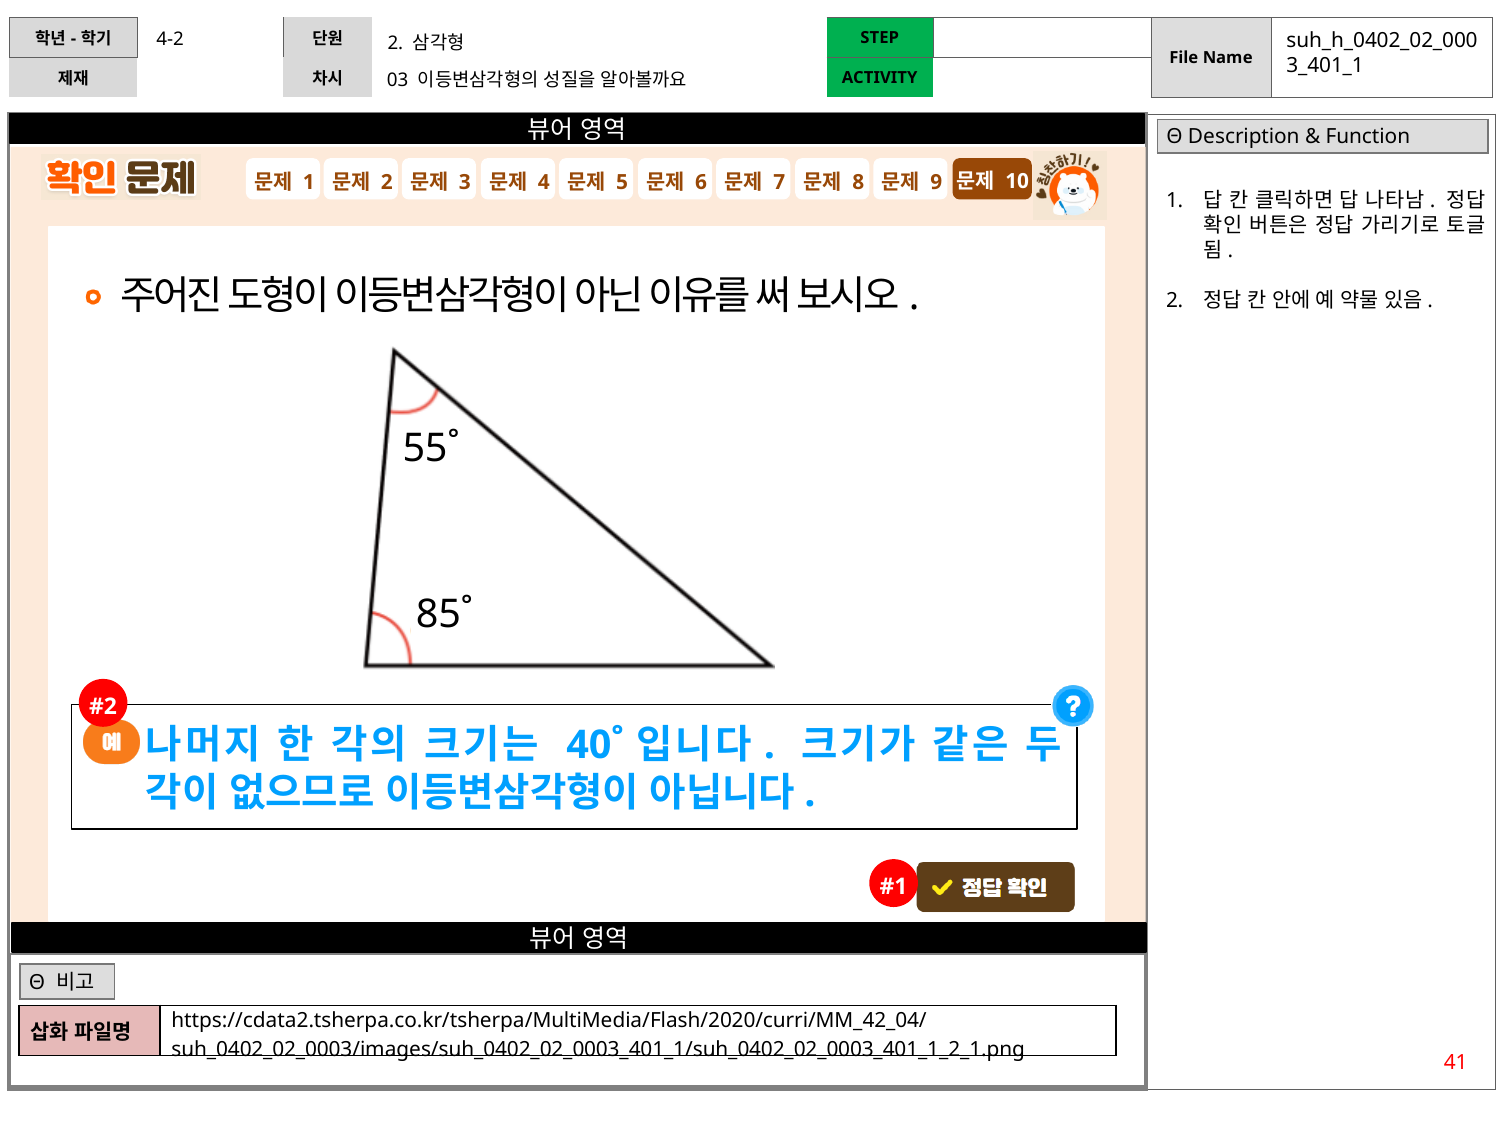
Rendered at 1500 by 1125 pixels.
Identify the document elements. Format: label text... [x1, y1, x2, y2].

text_box 주어진 도형이 이등변삼각형이 아닌 이유를 써 보시오. [105, 263, 1140, 326]
text_box suh_h_0402_02_0003_401_1 [1271, 18, 1500, 84]
picture [1033, 151, 1107, 220]
picture [359, 345, 775, 678]
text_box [239, 147, 1052, 200]
text_box 나머지 한 각의 크기는 40˚입니다. 크기가 같은 두 각이 없으므로 이등변삼각형이 아닙니다. [71, 704, 1077, 829]
table_header Θ Description & Function [1158, 120, 1487, 152]
text_box #2 [76, 676, 130, 717]
table_header https://cdata2.tsherpa.co.kr/tsherpa/MultiMedia/Flash/2020/curri/MM_42_04/suh_0402_02_0003/images/suh_0402_02_0003_401_1/suh_0402_02_0003_401_1_2_1.png [161, 1006, 1115, 1055]
picture [915, 858, 1078, 913]
text_box 4-2 [141, 18, 284, 55]
picture [80, 717, 141, 766]
picture [41, 154, 201, 200]
text_box #1 [867, 857, 910, 910]
table_header 삽화 파일명 [20, 1006, 159, 1055]
text_box 2. 삼각형 [372, 23, 828, 48]
text_box 답 칸 클릭하면 답 나타남. 정답 확인 버튼은 정답 가리기로 토글 됨. 정답 칸 안에 예 약물 있음. [1151, 179, 1500, 344]
picture [82, 285, 103, 307]
text_box 03 이등변삼각형의 성질을 알아볼까요 [372, 60, 821, 96]
picture [1050, 684, 1094, 727]
